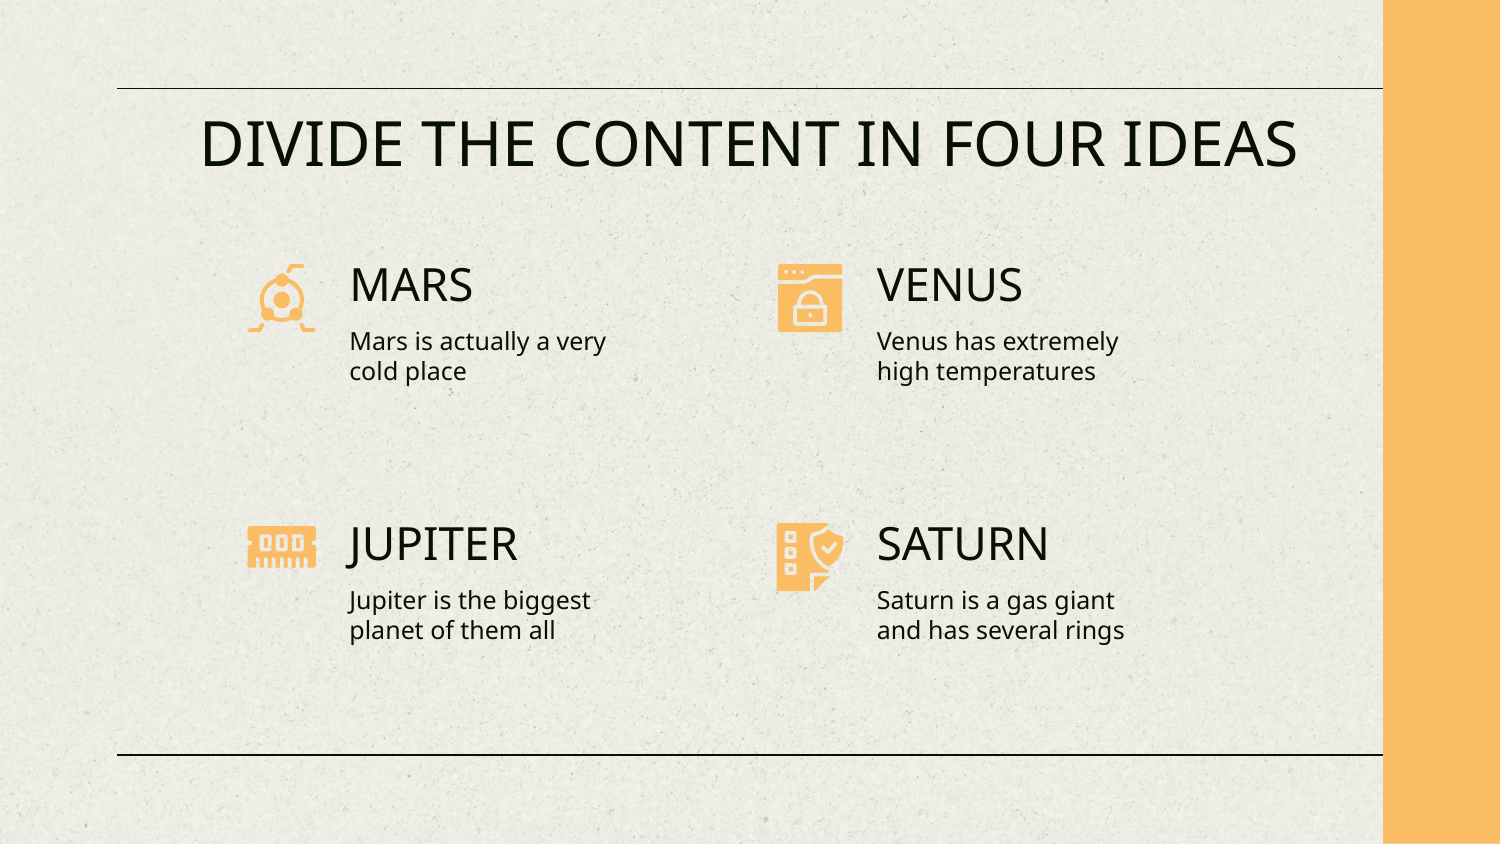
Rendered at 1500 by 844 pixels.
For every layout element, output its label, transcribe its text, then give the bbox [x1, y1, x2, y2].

subtitle Venus has extremely high temperatures [861, 326, 1178, 420]
subtitle SATURN [861, 523, 1178, 586]
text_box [247, 525, 317, 568]
title DIVIDE THE CONTENT IN FOUR IDEAS [118, 88, 1382, 183]
subtitle JUPITER [334, 523, 651, 586]
subtitle Saturn is a gas giant and has several rings [861, 586, 1178, 679]
subtitle MARS [334, 264, 651, 326]
subtitle Jupiter is the biggest planet of them all [334, 586, 651, 679]
subtitle Mars is actually a very cold place [334, 326, 651, 420]
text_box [777, 263, 843, 333]
text_box [1383, 0, 1500, 844]
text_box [776, 522, 845, 592]
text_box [0, 0, 1383, 844]
subtitle VENUS [861, 264, 1178, 326]
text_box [247, 263, 317, 333]
